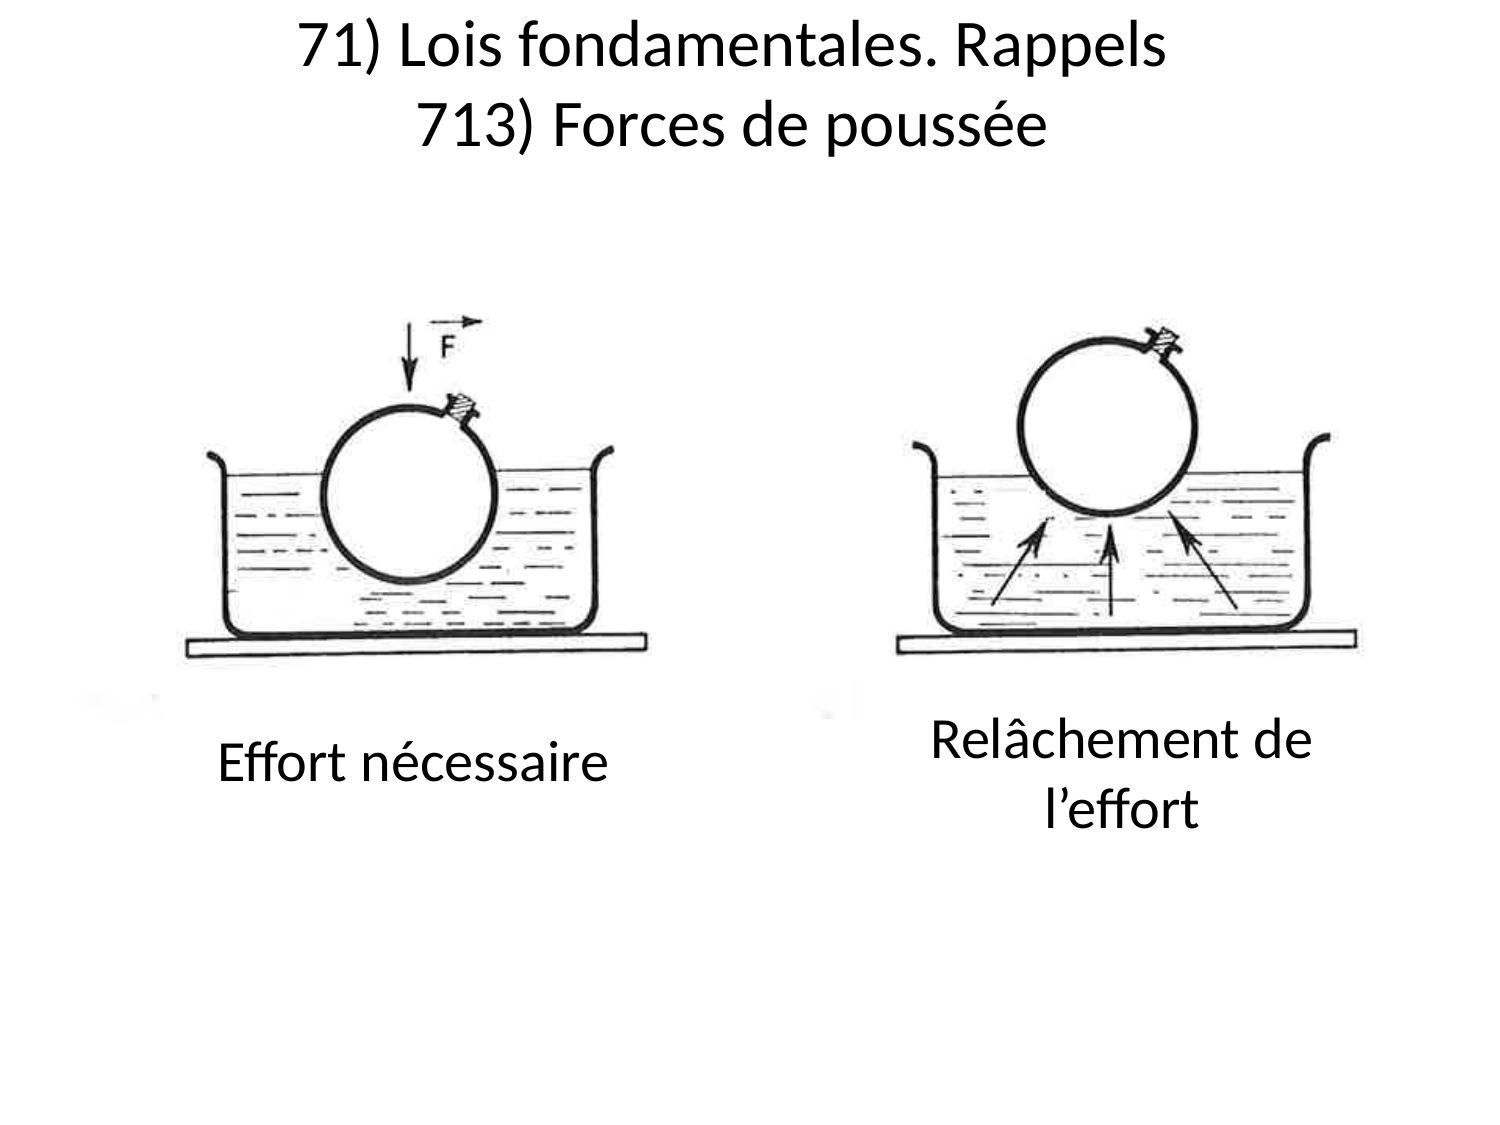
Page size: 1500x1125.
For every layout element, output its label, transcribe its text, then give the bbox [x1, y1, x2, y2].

title 71) Lois fondamentales. Rappels 713) Forces de poussée [0, 0, 1500, 198]
text_box Relâchement de l’effort [844, 733, 1400, 848]
text_box Effort nécessaire [135, 733, 691, 801]
picture [41, 314, 1444, 724]
